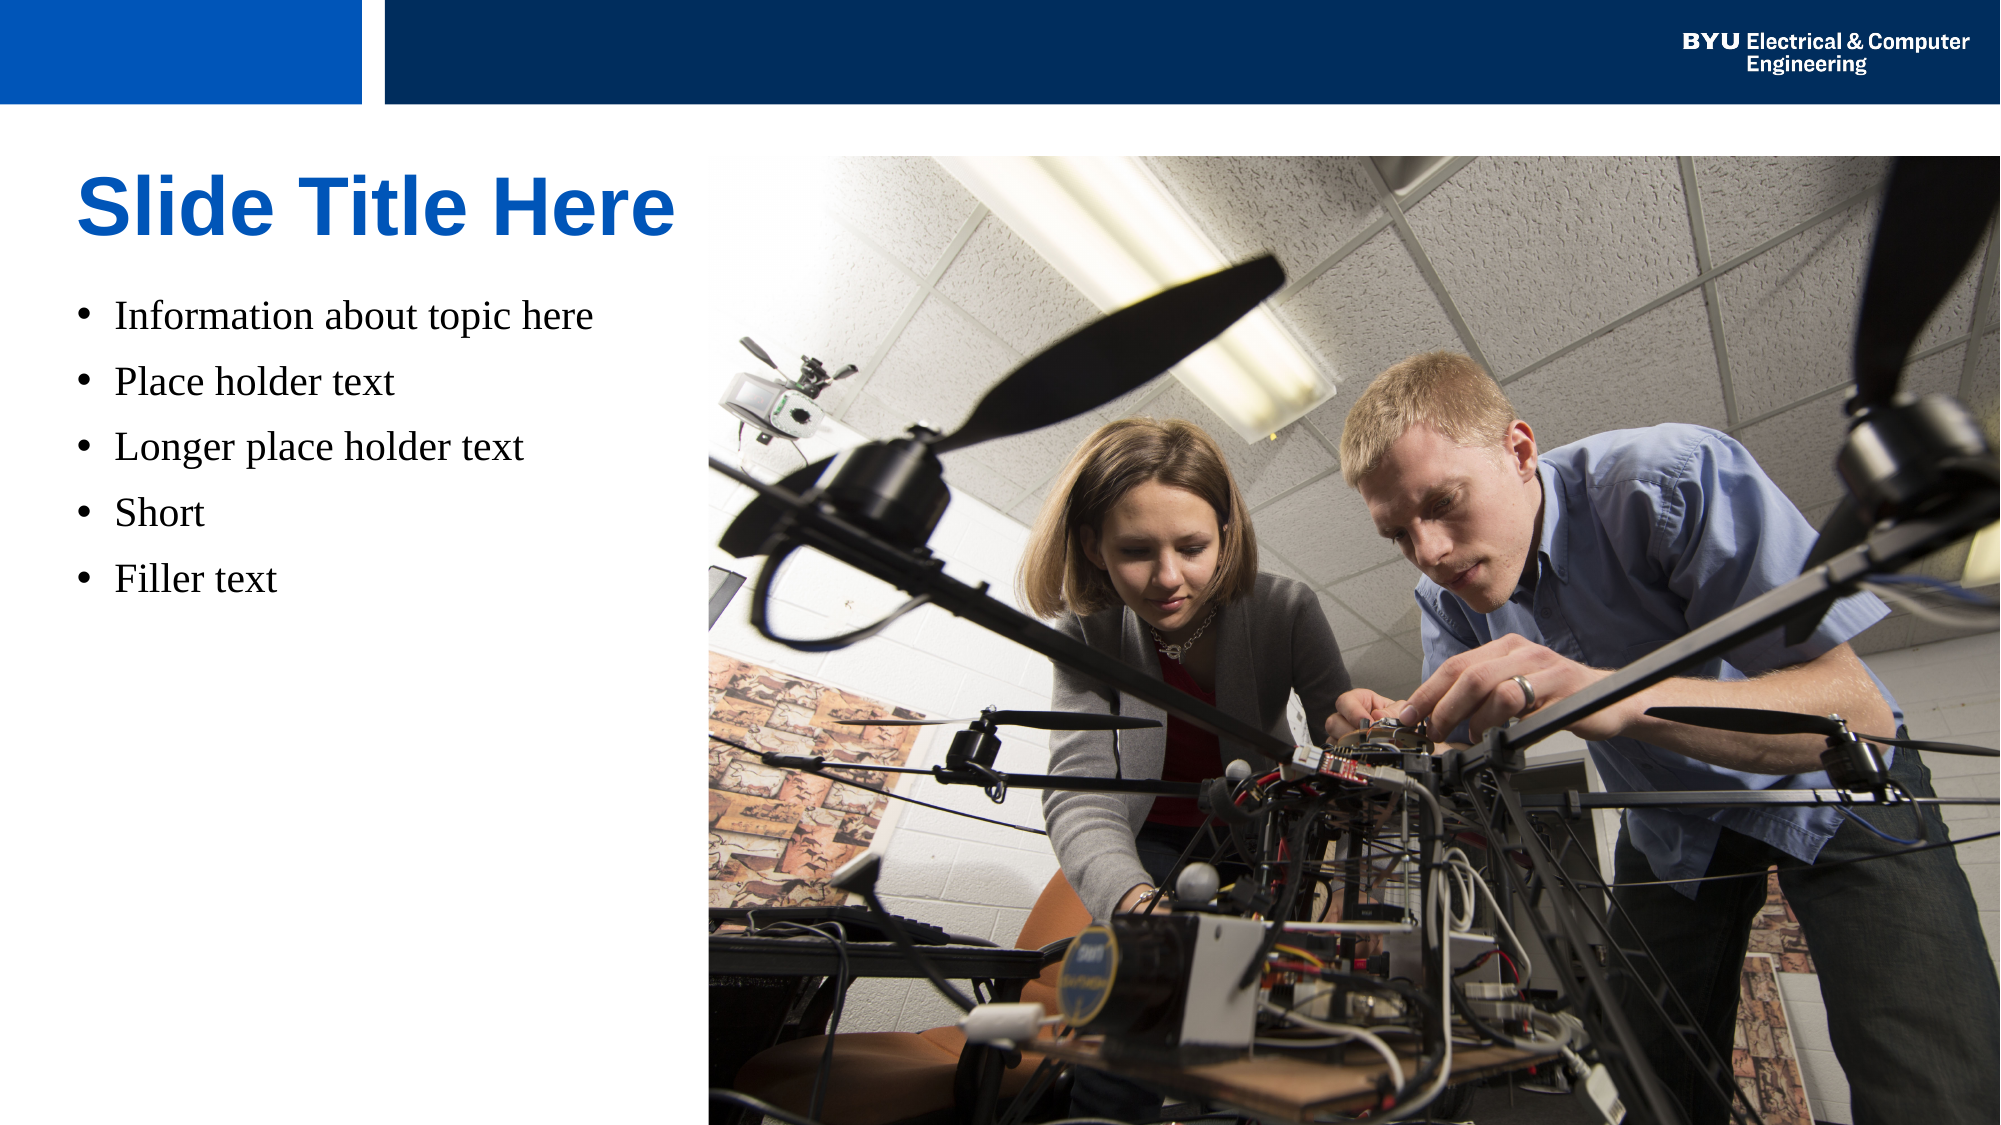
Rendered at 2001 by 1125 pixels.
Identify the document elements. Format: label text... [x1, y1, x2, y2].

list Information about topic here Place holder text Longer place holder text Short Filler text [61, 285, 708, 1075]
picture [708, 156, 2000, 1125]
title Slide Title Here [61, 156, 708, 261]
